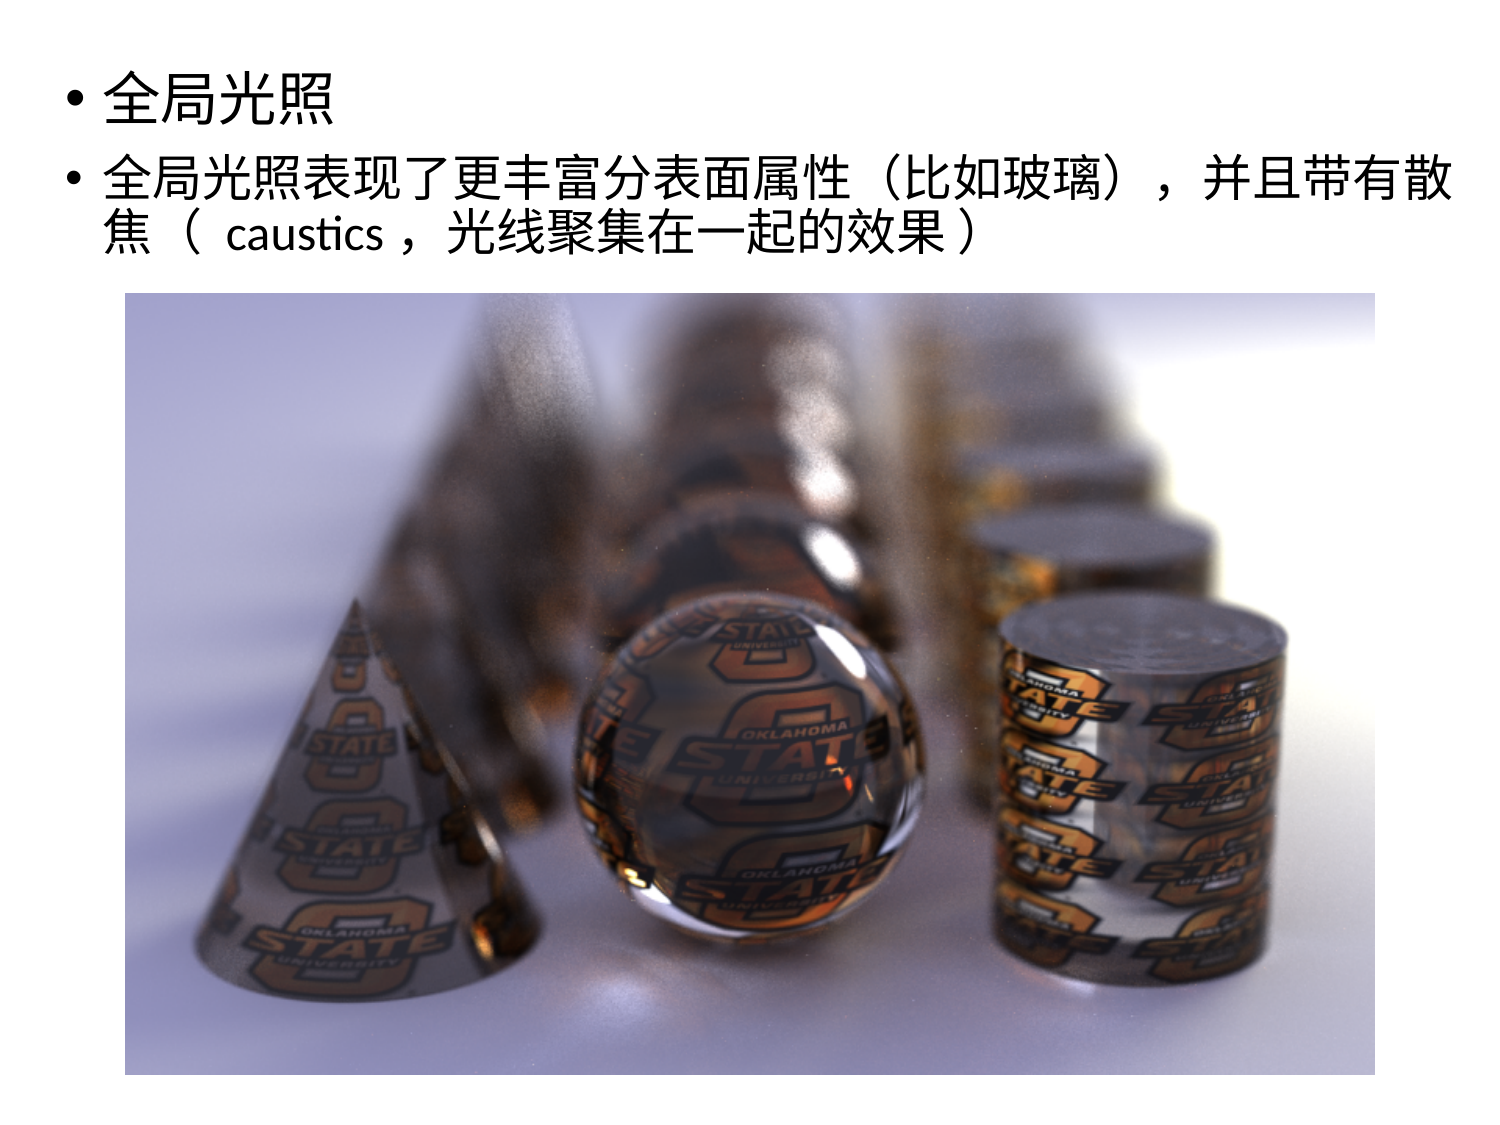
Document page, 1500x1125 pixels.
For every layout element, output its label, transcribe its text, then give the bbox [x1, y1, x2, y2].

picture [124, 293, 1376, 1075]
list 全局光照 全局光照表现了更丰富分表面属性（比如玻璃），并且带有散焦（ caustics，光线聚集在一起的效果 ） [50, 62, 1475, 313]
